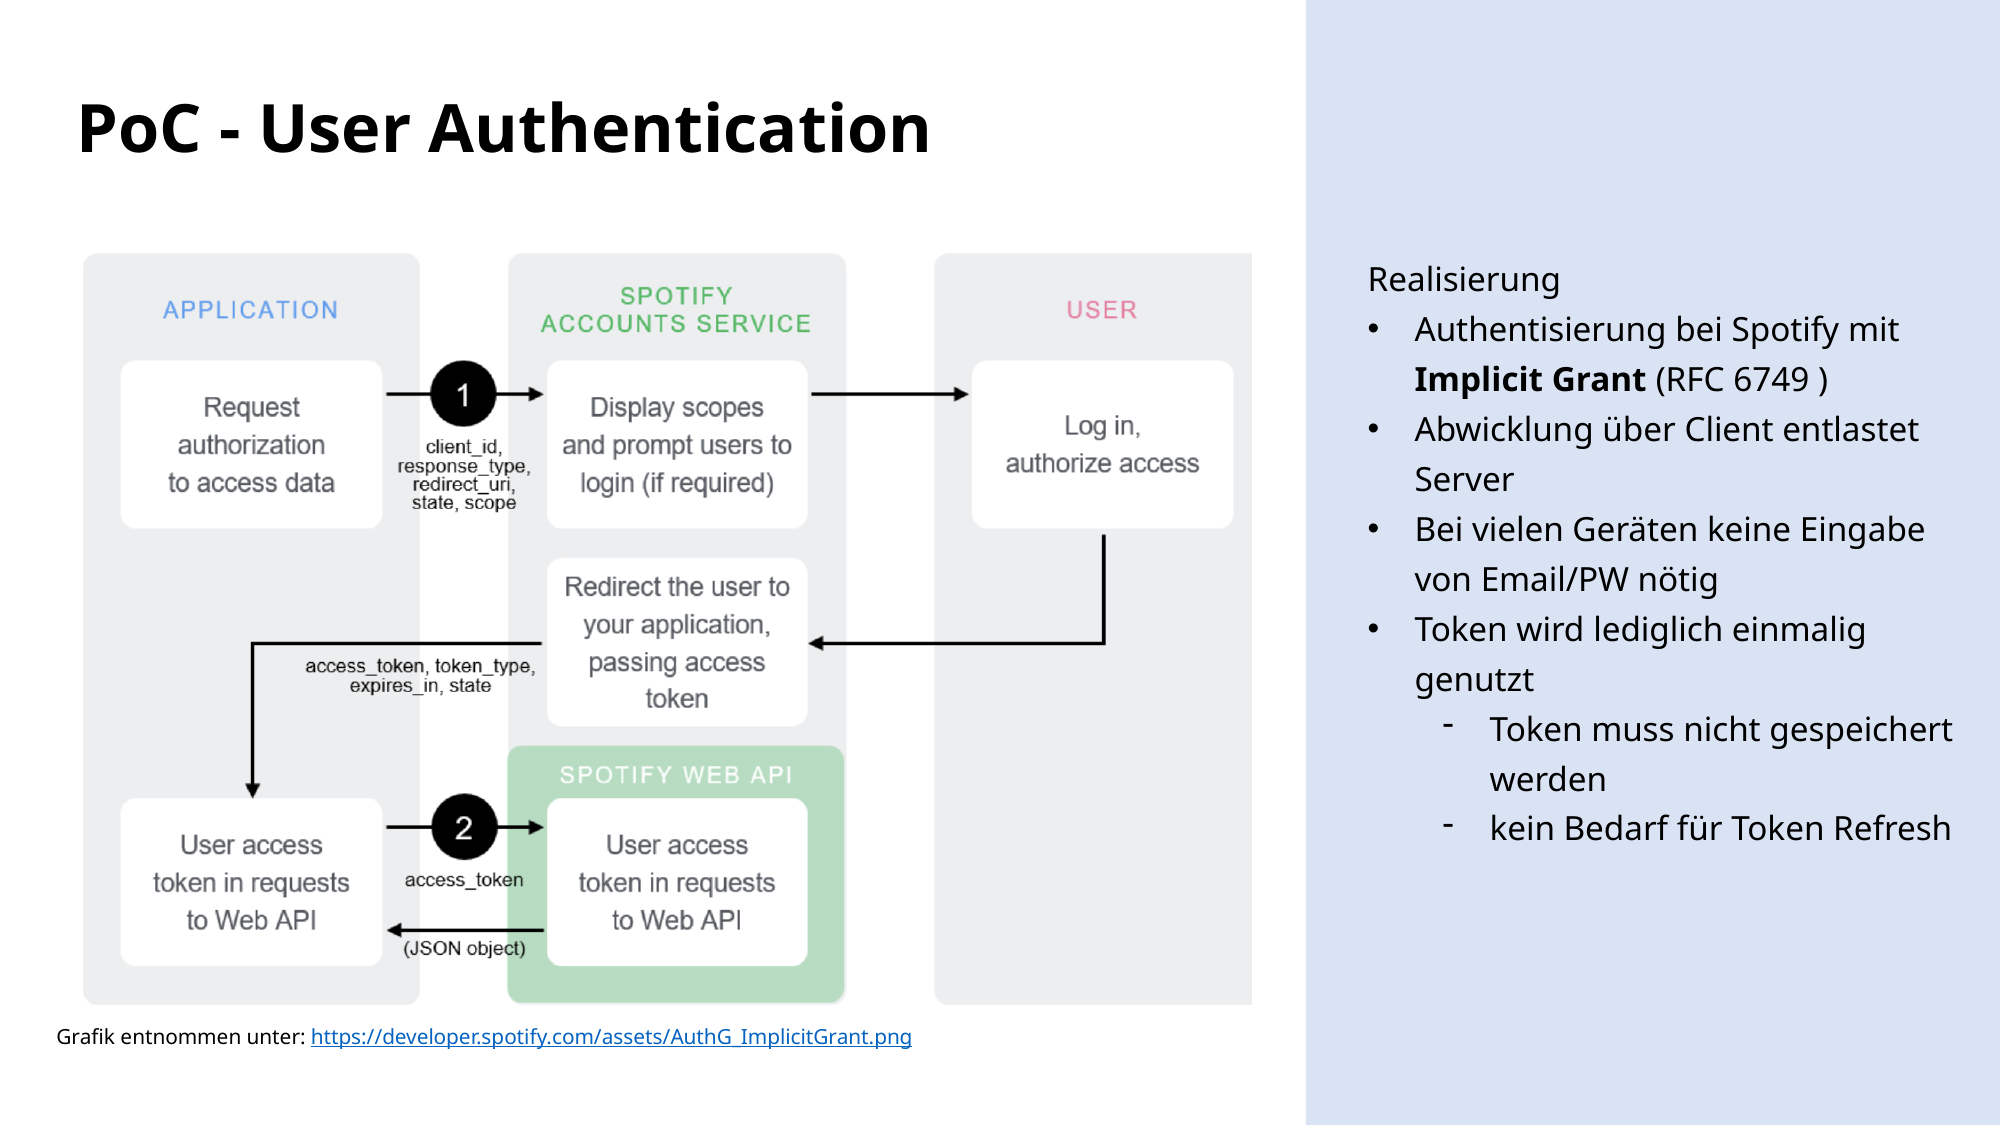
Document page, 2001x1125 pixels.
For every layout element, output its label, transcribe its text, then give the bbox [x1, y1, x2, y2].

text_box [1305, 0, 2000, 1125]
text_box Grafik entnommen unter: https://developer.spotify.com/assets/AuthG_ImplicitGrant.png [41, 1015, 928, 1089]
picture [61, 241, 1252, 1037]
text_box Realisierung Authentisierung bei Spotify mit Implicit Grant (RFC 6749 ) Abwicklung über Client entlastet Server Bei vielen Geräten keine Eingabe von Email/PW nötig Token wird lediglich einmalig genutzt Token muss nicht gespeichert werden kein Bedarf für Token Refresh [1352, 241, 1977, 855]
text_box PoC - User Authentication [61, 21, 1062, 241]
